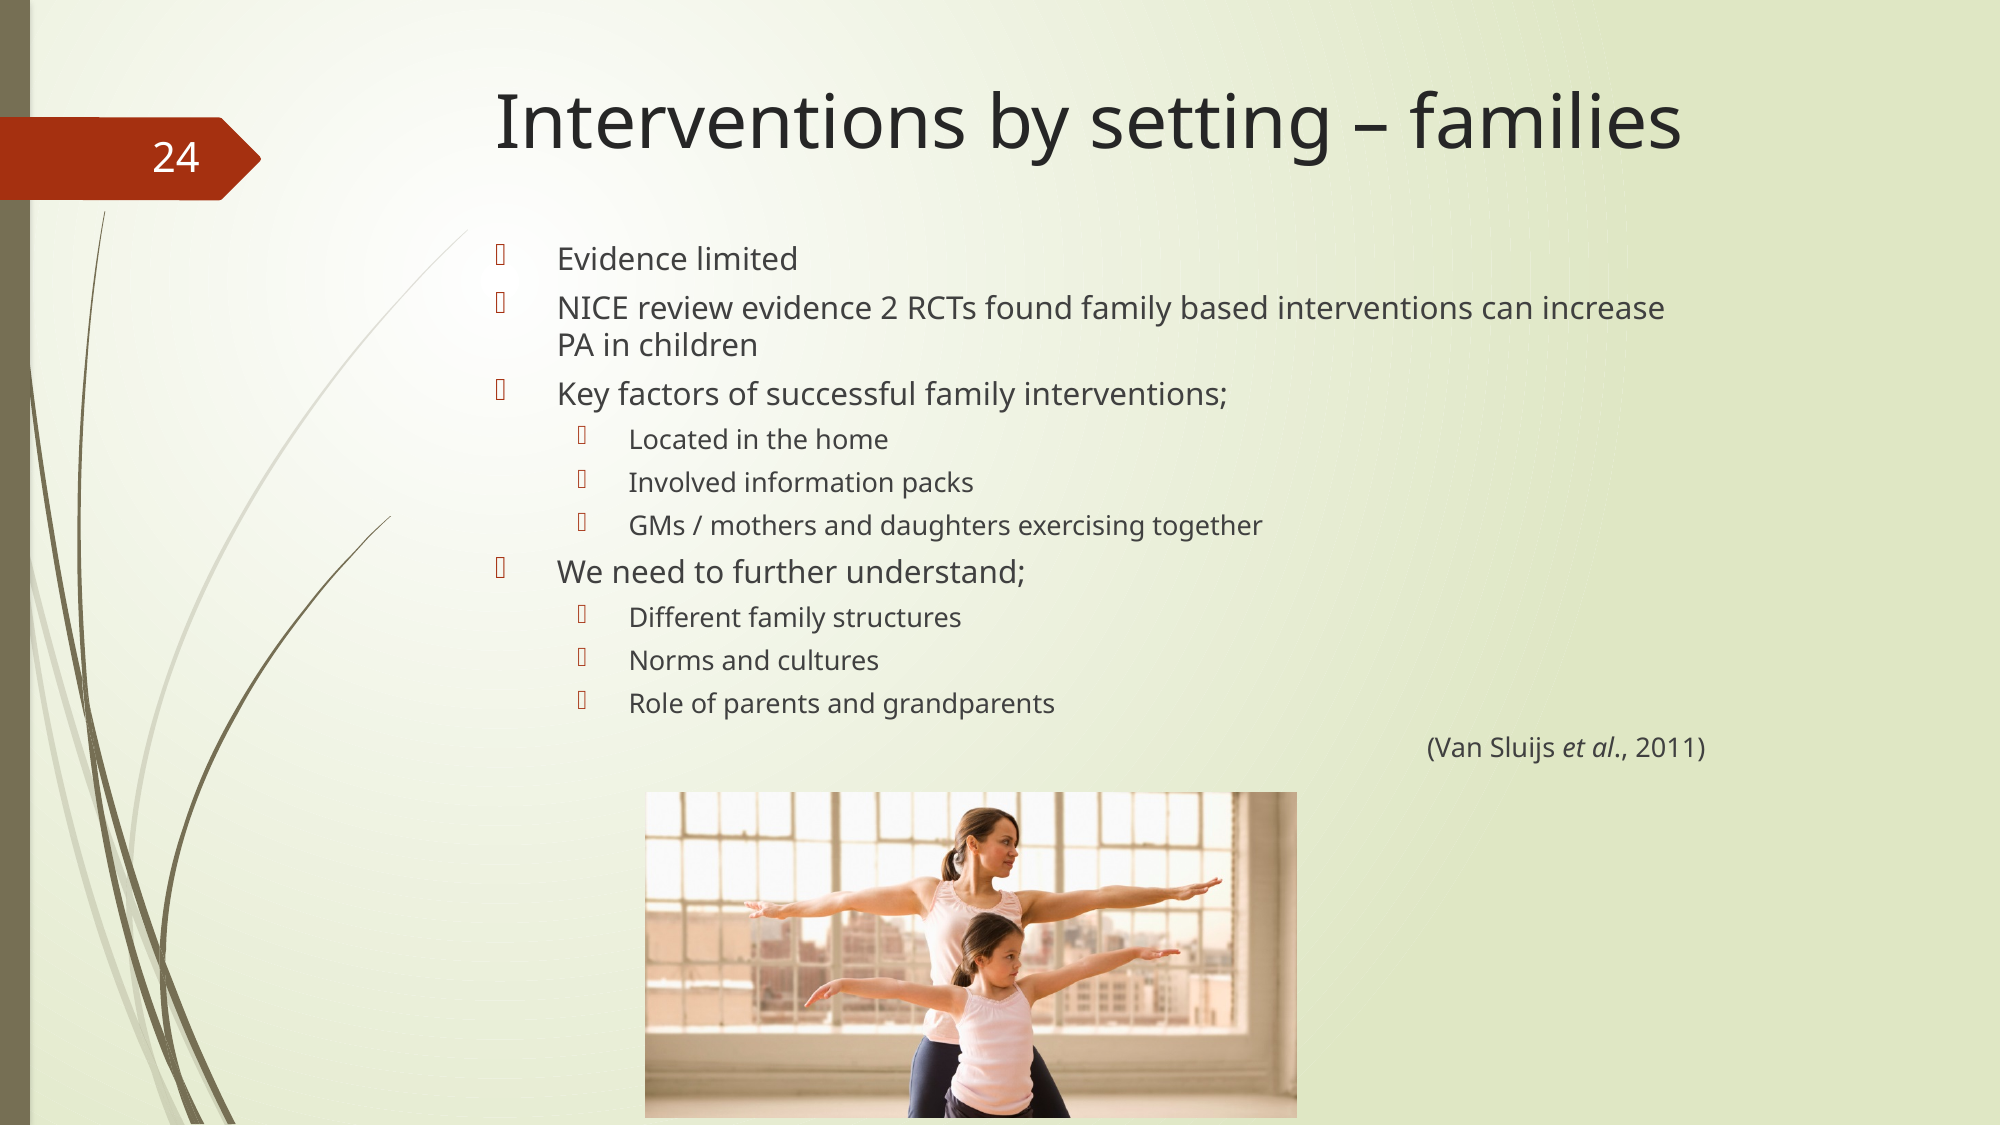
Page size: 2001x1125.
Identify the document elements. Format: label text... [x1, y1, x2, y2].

picture [645, 791, 1297, 1118]
slide_number 24 [87, 129, 216, 190]
list Evidence limited NICE review evidence 2 RCTs found family based interventions can increase PA in children Key factors of successful family interventions; Located in the home Involved information packs GMs / mothers and daughters exercising together We need to further understand; Different family structures Norms and cultures Role of parents and grandparents (Van Sluijs et al., 2011) [480, 231, 1721, 776]
title Interventions by setting – families [480, 66, 1721, 220]
